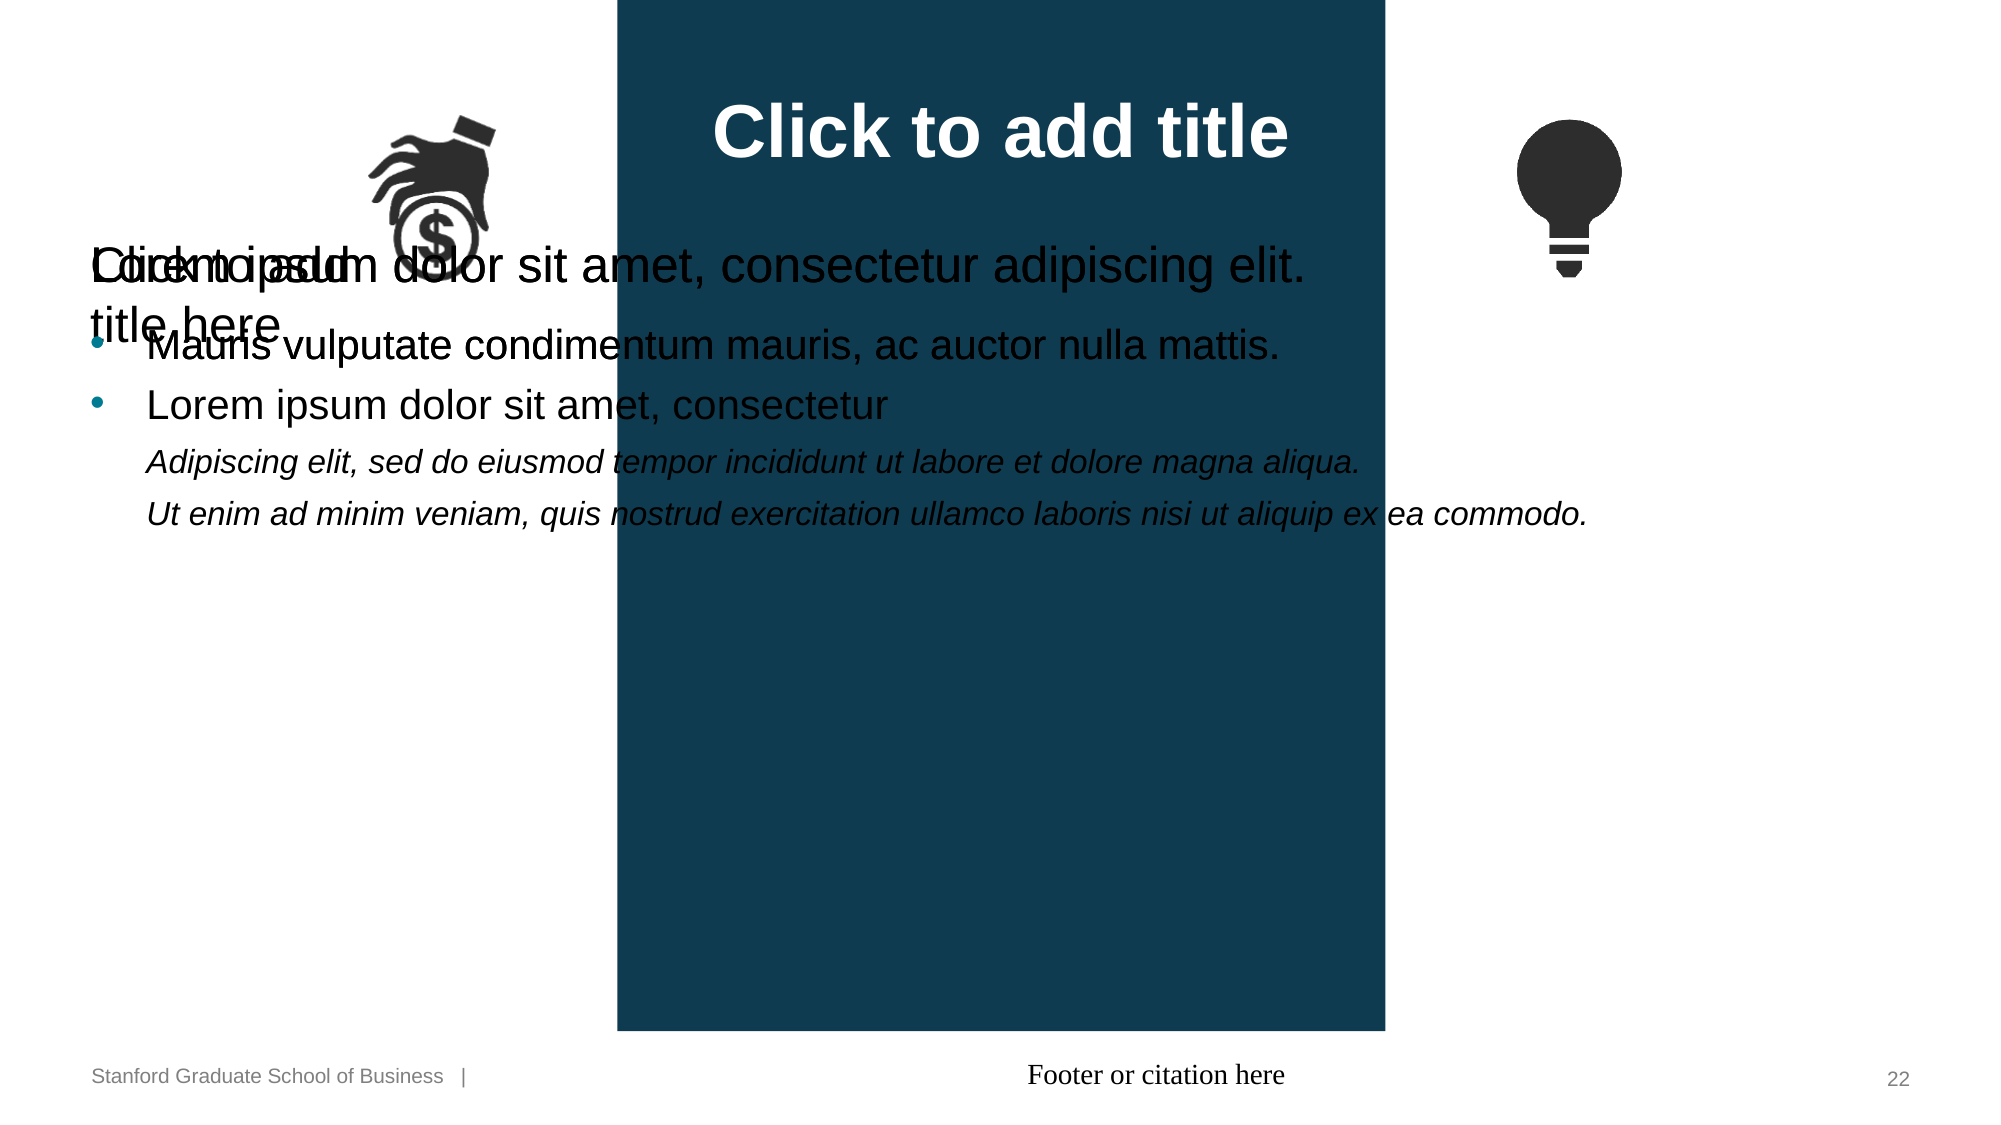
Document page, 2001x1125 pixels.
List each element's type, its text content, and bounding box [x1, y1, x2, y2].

title Click to add title [617, 0, 1386, 224]
footer Footer or citation here [468, 1054, 1844, 1098]
picture [1446, 74, 1692, 322]
slide_number 22 [1866, 1054, 1925, 1098]
picture [309, 74, 555, 322]
list Lorem ipsum dolor sit amet, consectetur adipiscing elit. Mauris vulputate condimentum mauris, ac auctor nulla mattis. [75, 224, 1925, 1032]
